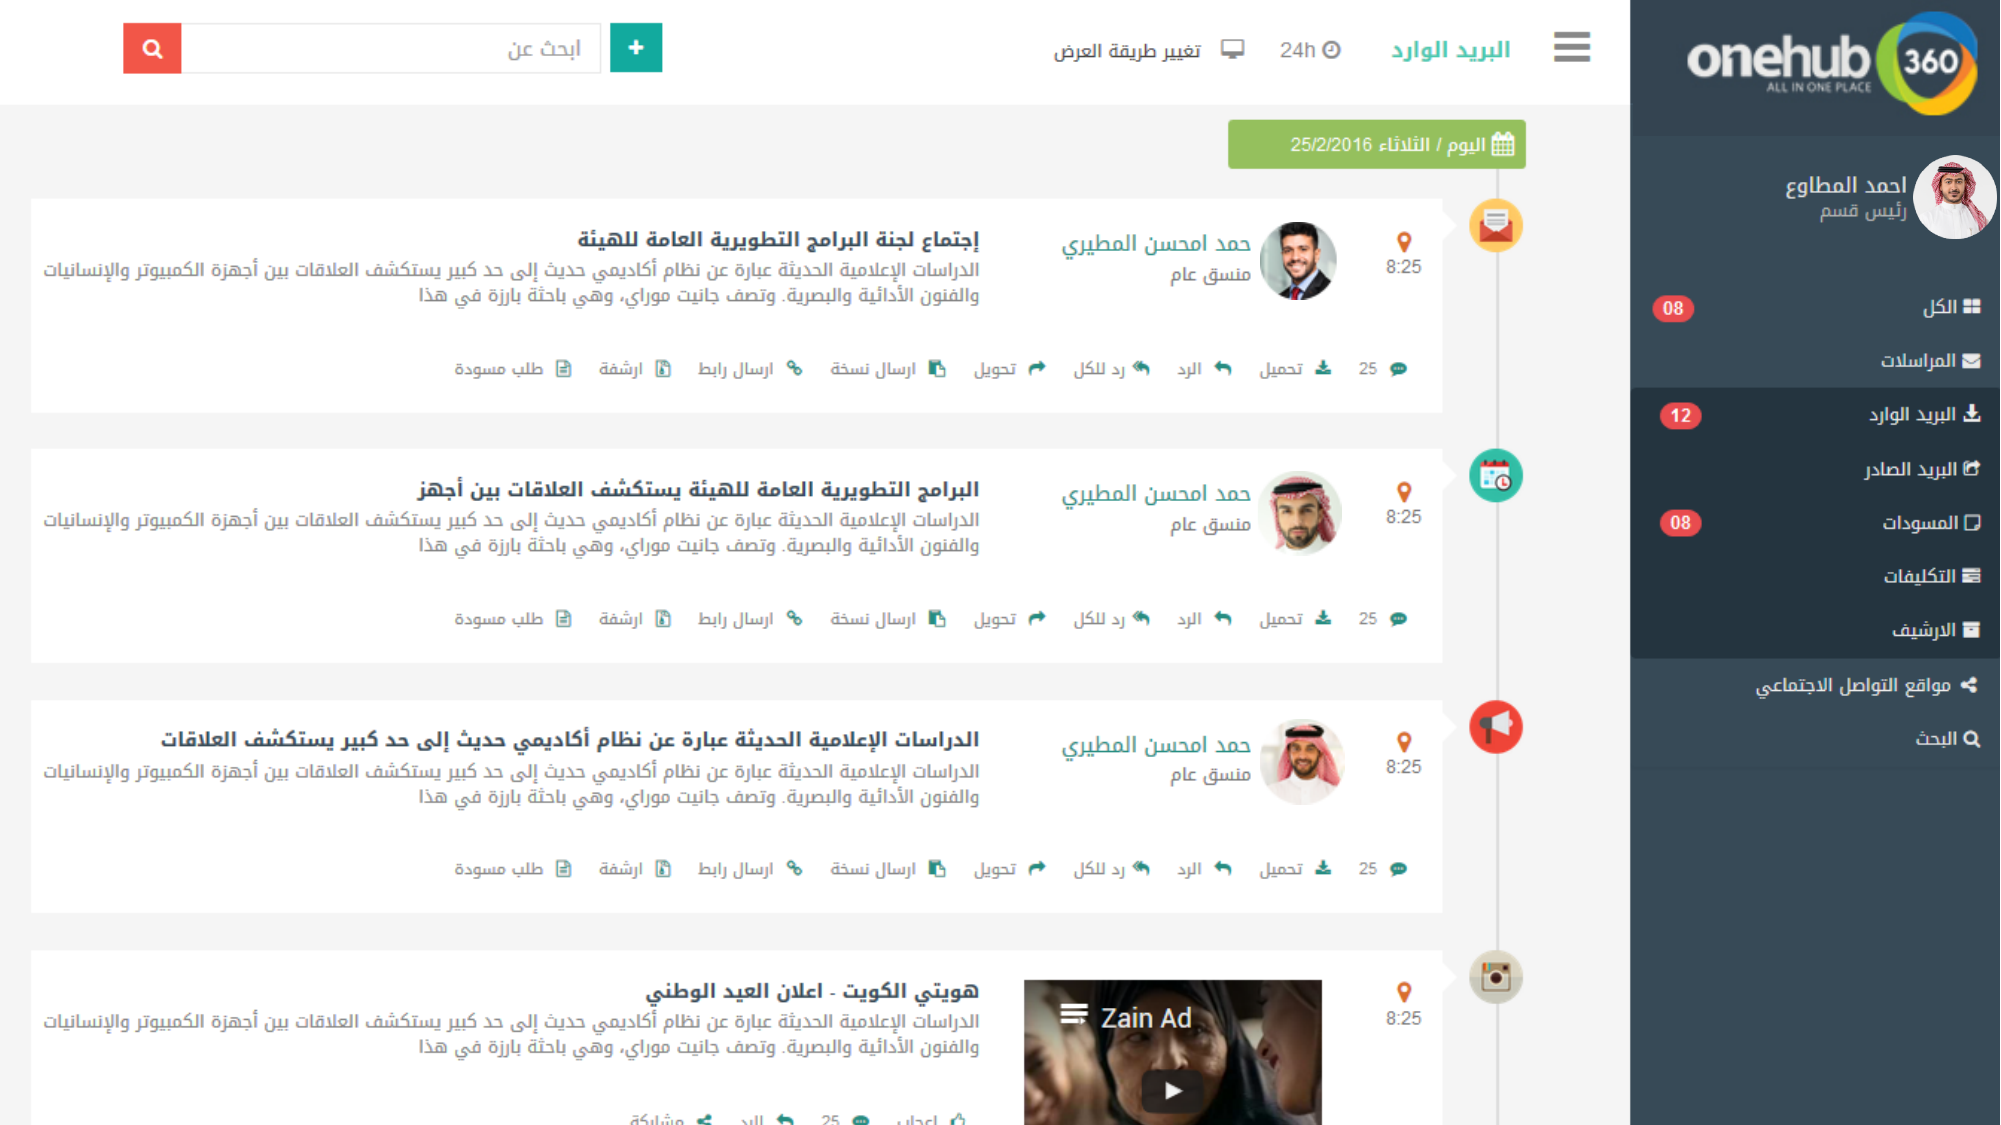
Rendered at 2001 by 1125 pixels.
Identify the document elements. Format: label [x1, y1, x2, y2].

text_box [1259, 719, 1345, 805]
text_box [1257, 471, 1342, 556]
text_box [1259, 222, 1337, 300]
picture [0, 0, 2000, 1125]
